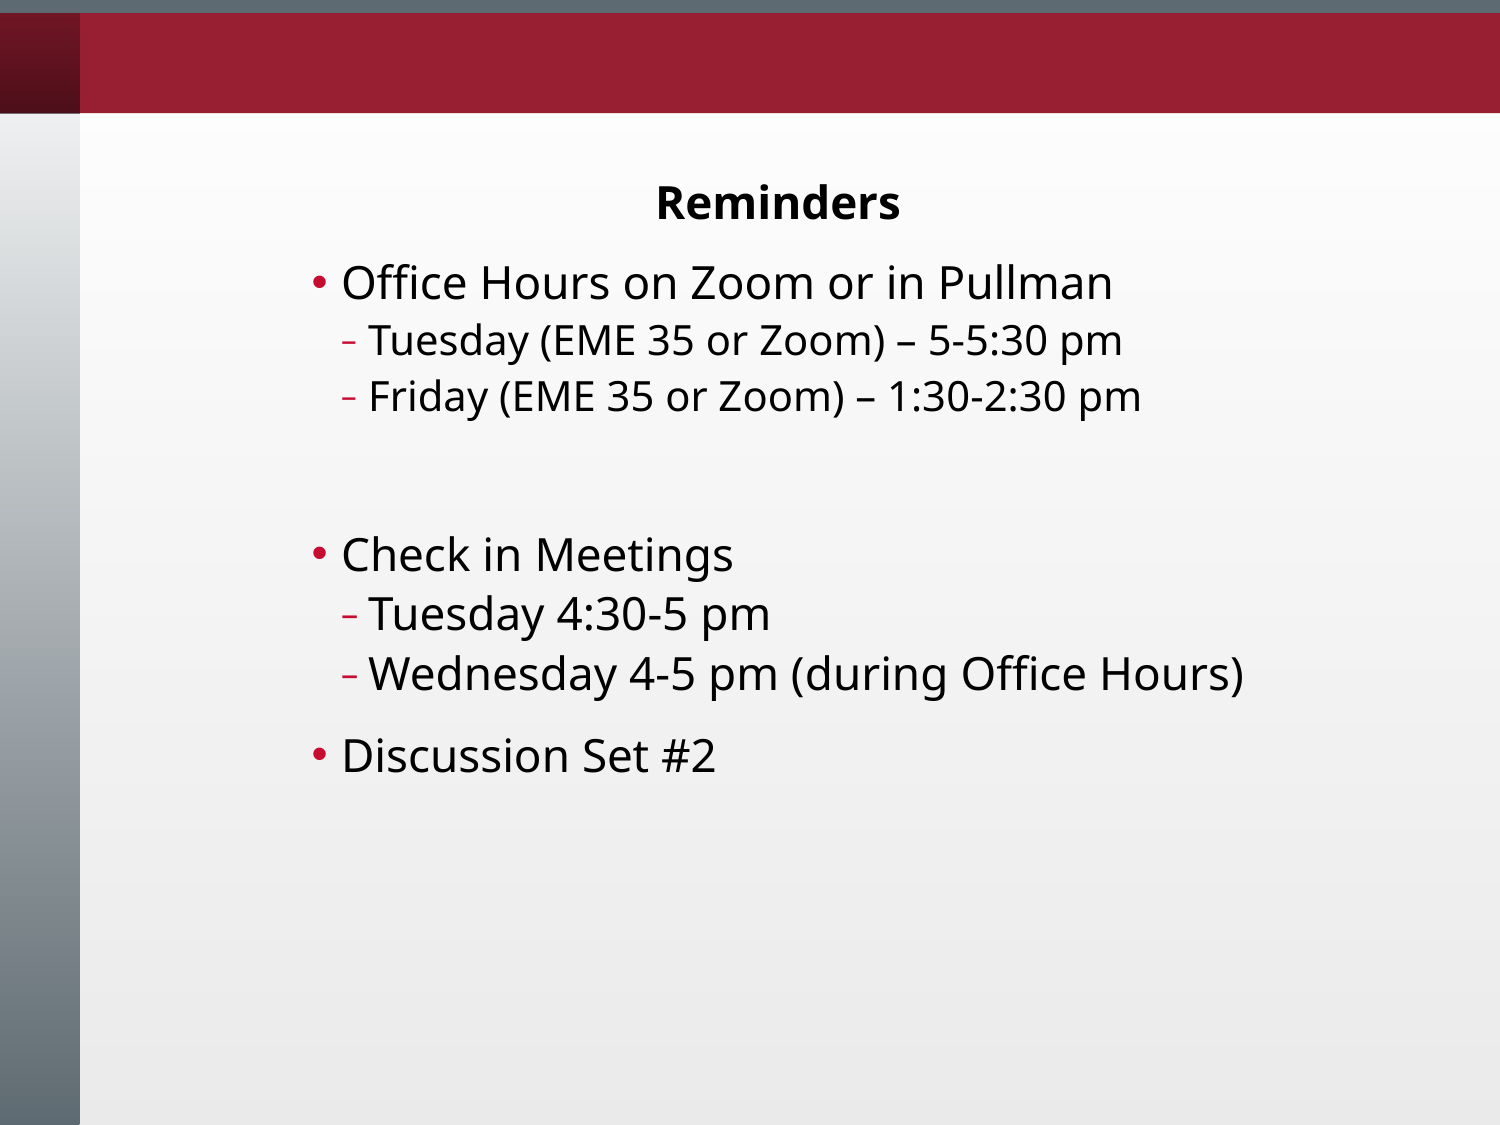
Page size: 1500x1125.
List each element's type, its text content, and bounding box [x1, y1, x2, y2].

list Reminders Office Hours on Zoom or in Pullman Tuesday (EME 35 or Zoom) – 5-5:30 pm Friday (EME 35 or Zoom) – 1:30-2:30 pm Check in Meetings Tuesday 4:30-5 pm Wednesday 4-5 pm (during Office Hours) Discussion Set #2 [99, 166, 1430, 909]
